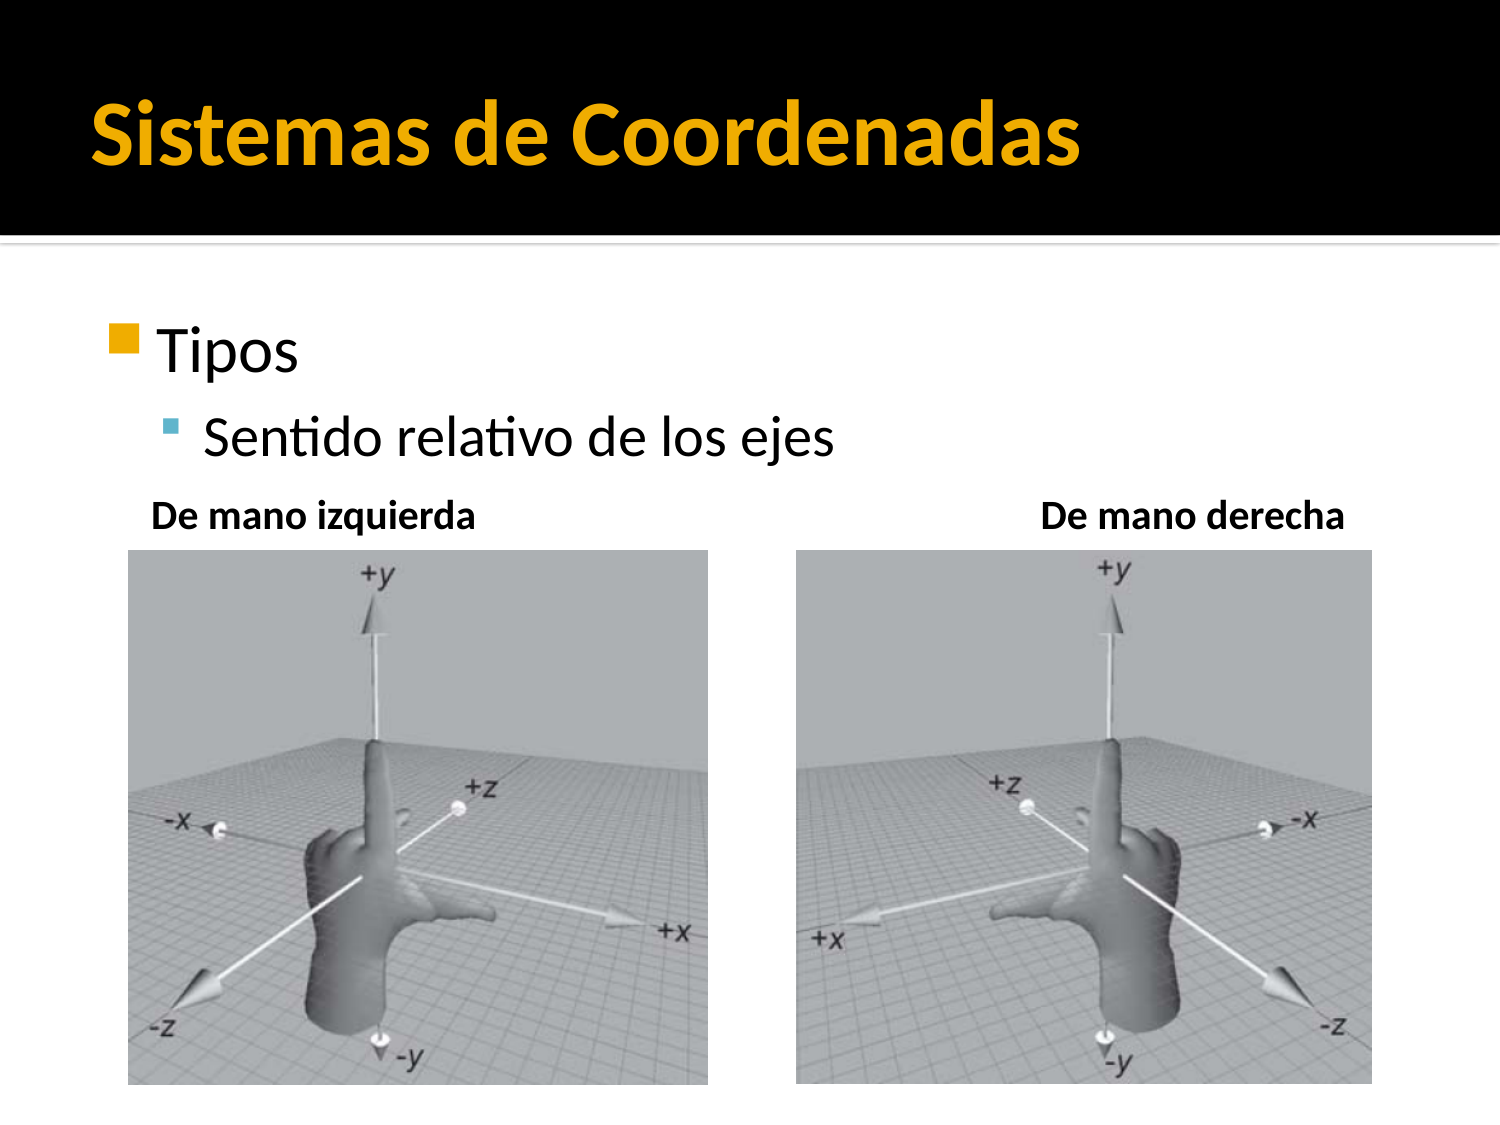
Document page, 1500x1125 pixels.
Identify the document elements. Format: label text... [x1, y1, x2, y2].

text_box De mano izquierda [136, 480, 492, 546]
picture [128, 550, 708, 1085]
text_box De mano derecha [1025, 480, 1361, 546]
title Sistemas de Coordenadas [75, 25, 1425, 231]
list Tipos Sentido relativo de los ejes [75, 291, 1425, 1050]
picture [796, 550, 1372, 1084]
